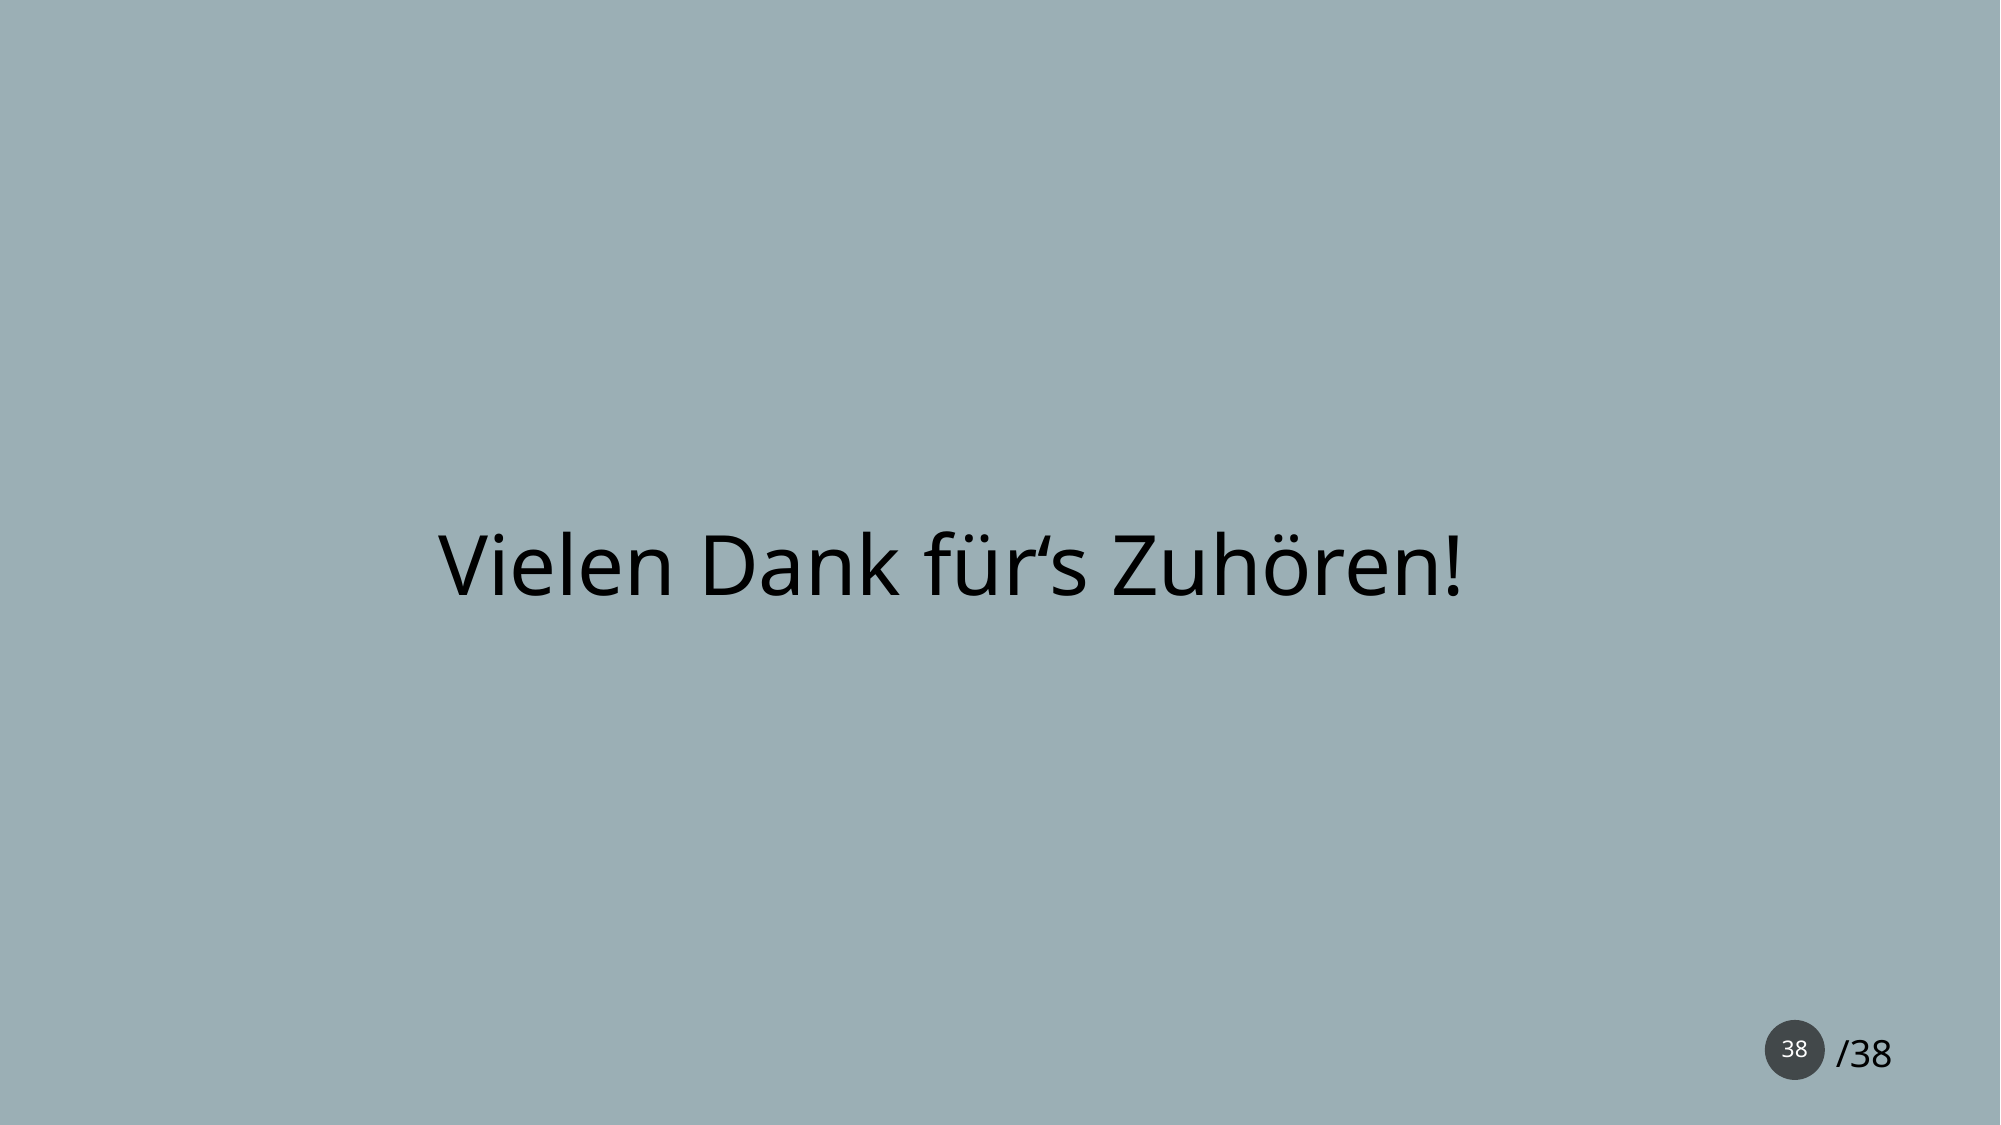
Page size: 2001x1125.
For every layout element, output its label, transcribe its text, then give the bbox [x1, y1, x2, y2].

slide_number 38 [1764, 1019, 1825, 1080]
text_box Vielen Dank für‘s Zuhören! [423, 504, 1482, 620]
